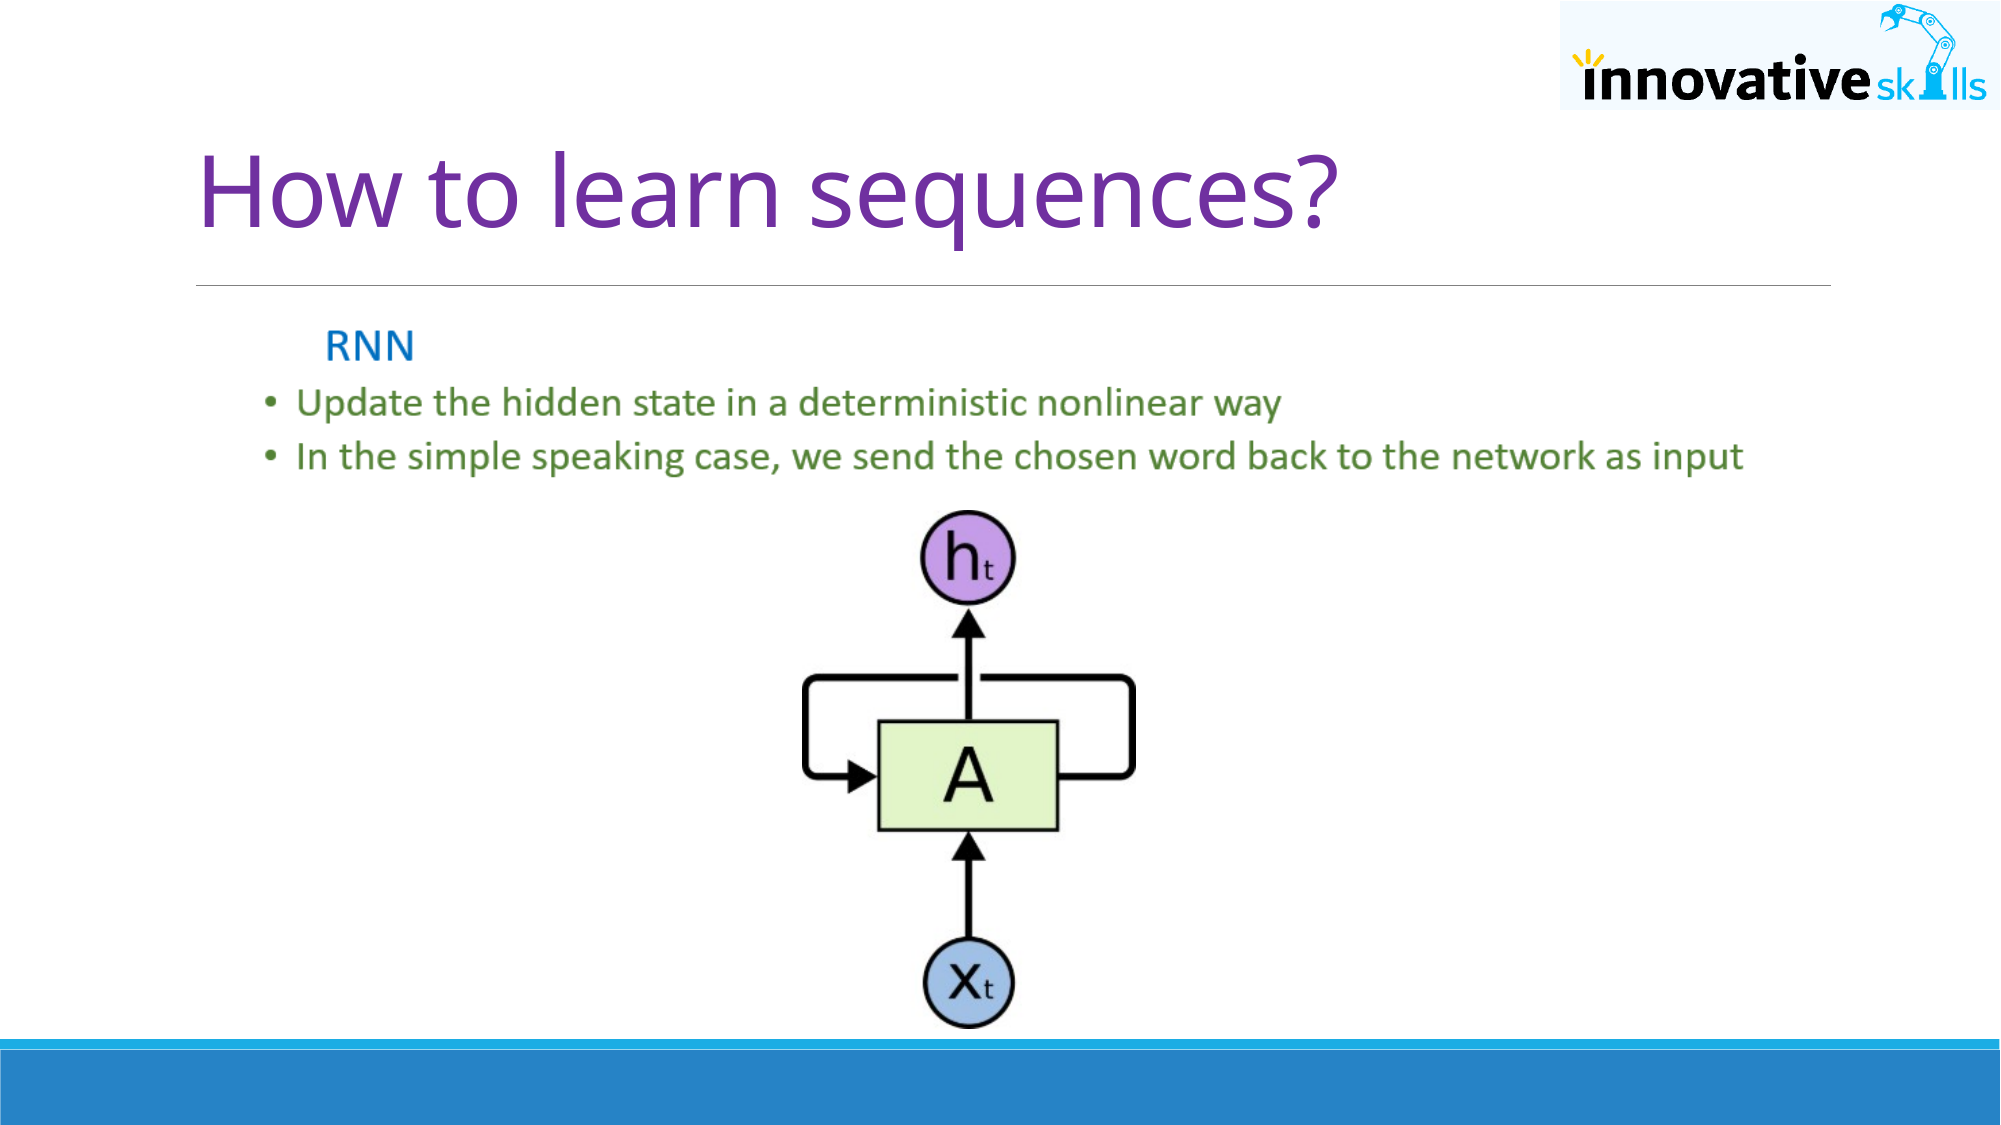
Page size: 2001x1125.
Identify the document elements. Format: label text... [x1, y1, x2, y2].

picture [241, 297, 1769, 1029]
picture [1559, 0, 2000, 111]
title How to learn sequences? [180, 47, 1830, 255]
